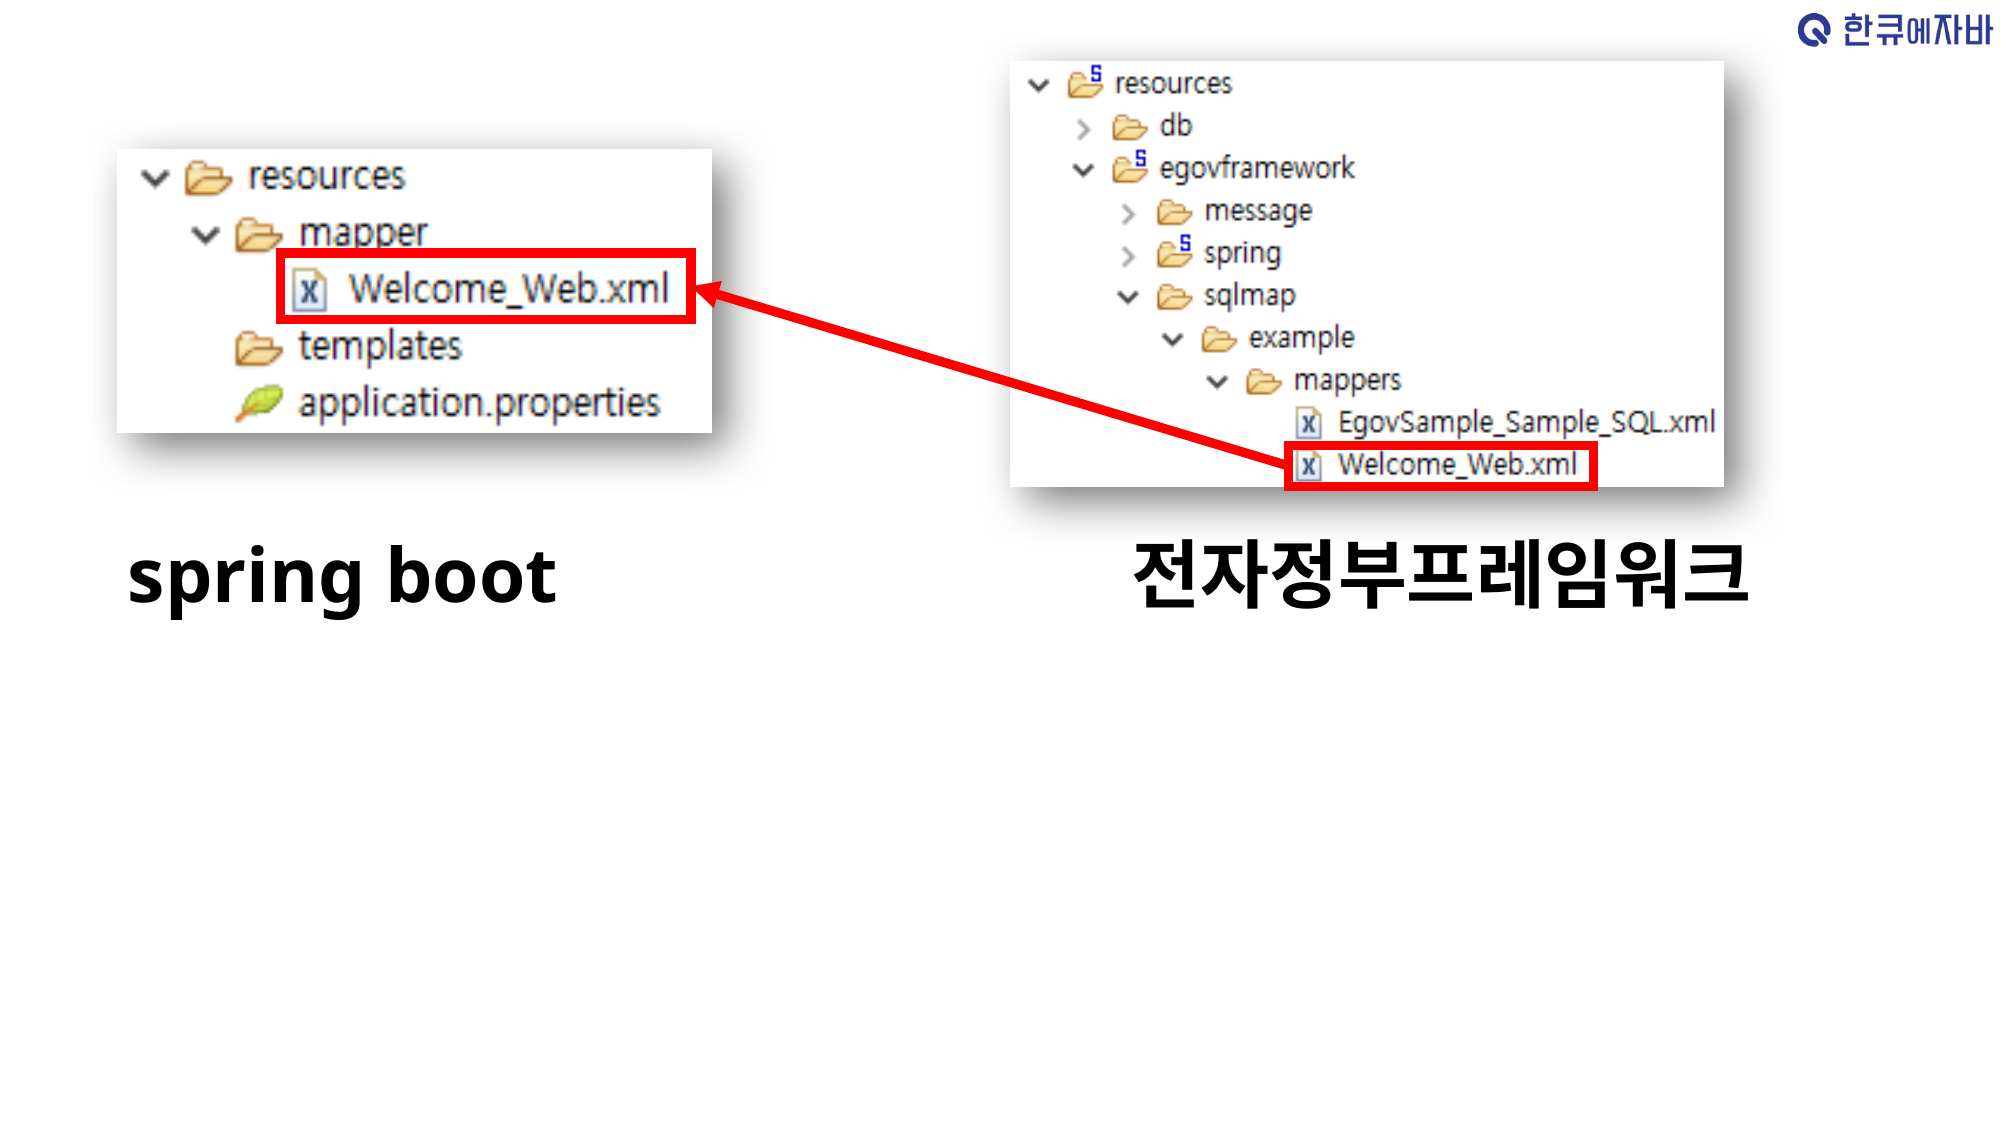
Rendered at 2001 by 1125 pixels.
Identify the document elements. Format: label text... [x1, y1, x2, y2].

text_box 전자정부프레임워크 [1072, 519, 1811, 625]
picture [1010, 61, 1724, 487]
text_box spring boot [103, 519, 584, 625]
picture [117, 149, 712, 433]
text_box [690, 286, 1289, 466]
picture [1789, 0, 2000, 55]
